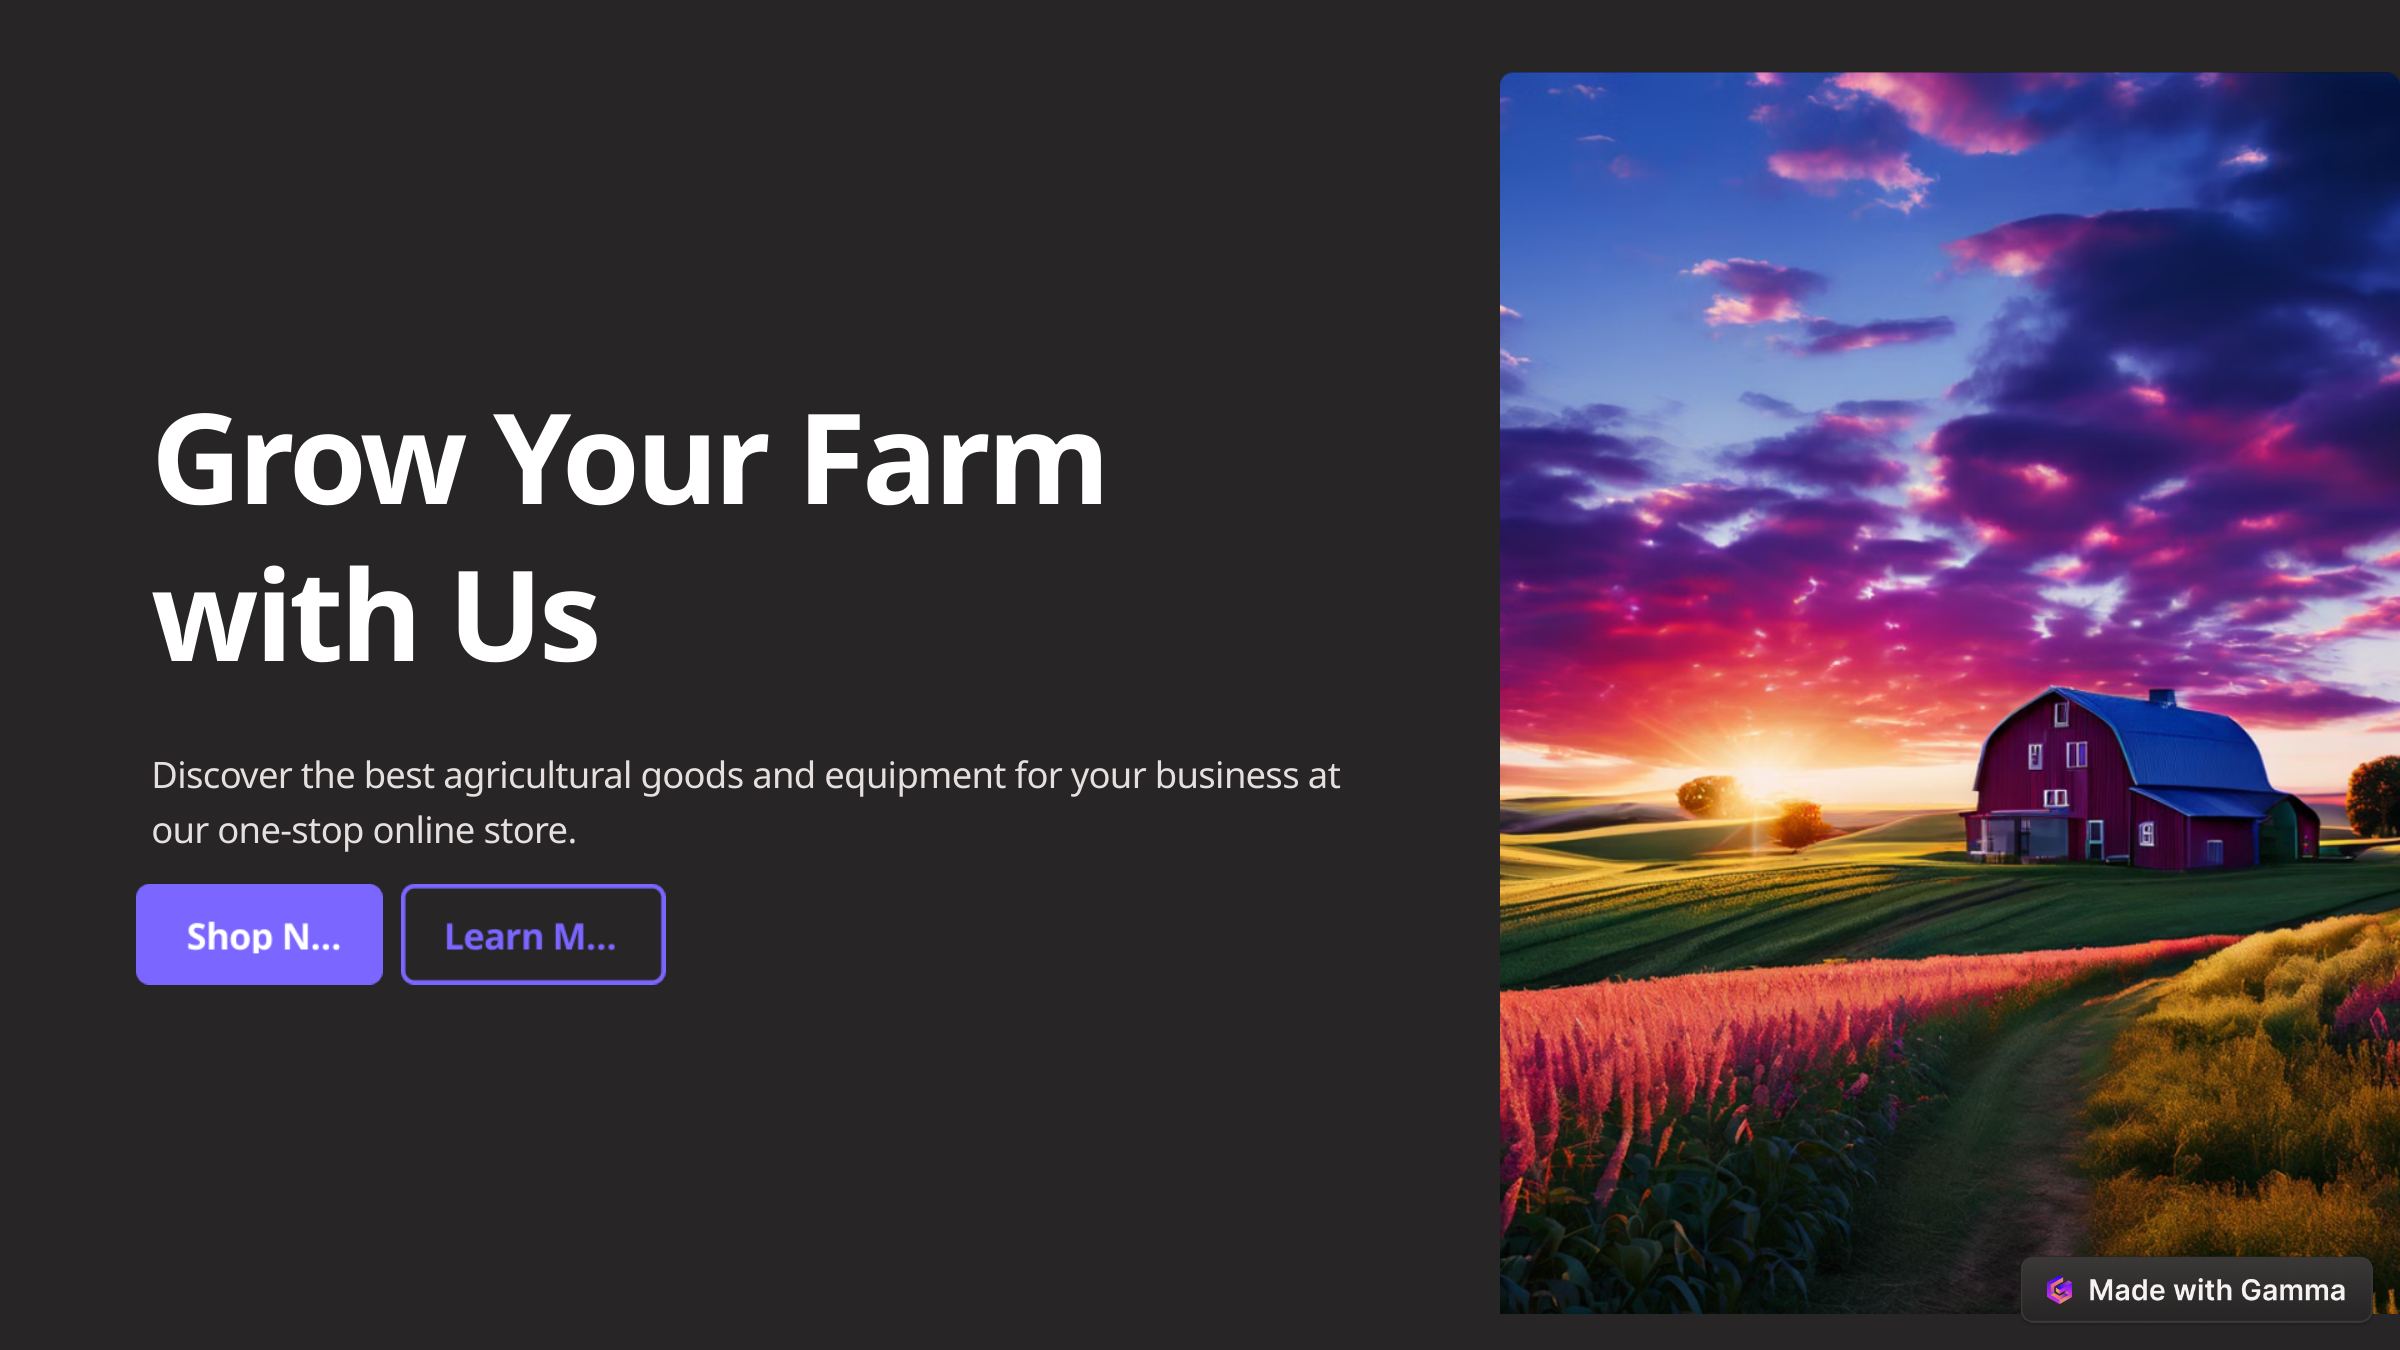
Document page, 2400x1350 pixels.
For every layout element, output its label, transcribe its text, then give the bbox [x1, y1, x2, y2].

text_box Discover the best agricultural goods and equipment for your business at our one-stop online store. [136, 734, 1364, 844]
text_box Grow Your Farm with Us [136, 365, 1364, 680]
text_box [0, 0, 2400, 1350]
picture [1499, 36, 2400, 1335]
picture [136, 884, 383, 985]
picture [400, 884, 666, 985]
